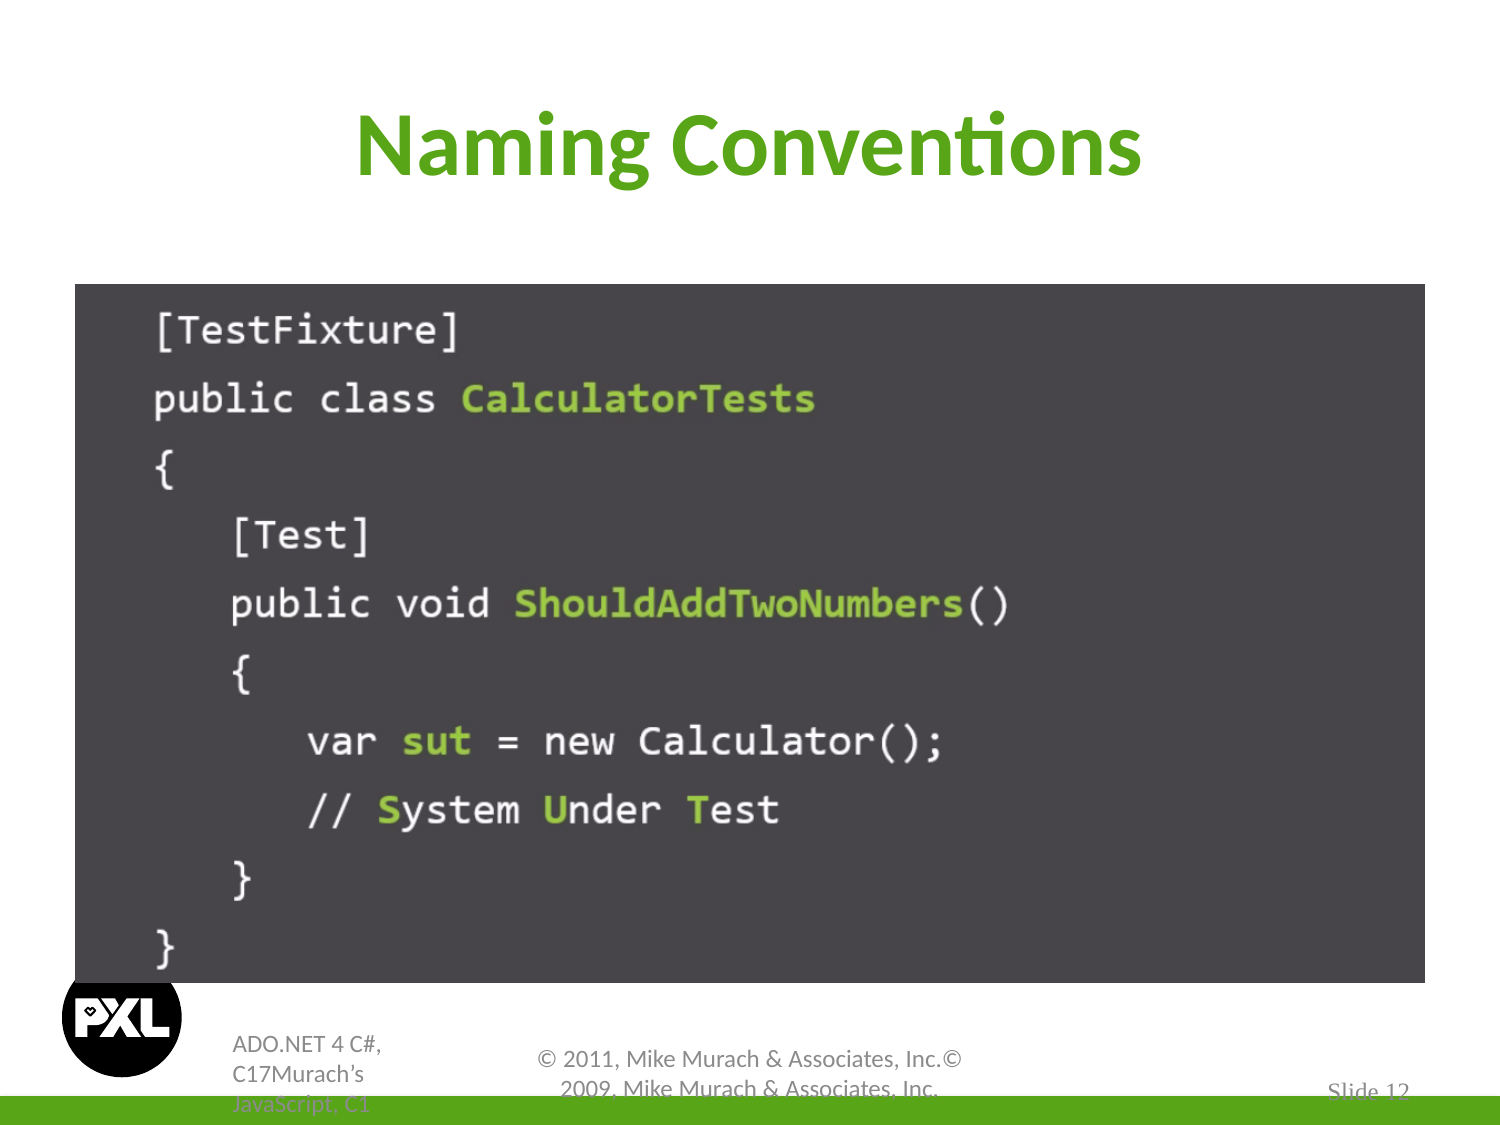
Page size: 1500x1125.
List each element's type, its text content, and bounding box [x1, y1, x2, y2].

slide_number ADO.NET 4 C#, C17Murach’s JavaScript, C1 [217, 1042, 425, 1103]
title Naming Conventions [75, 45, 1425, 233]
footer © 2011, Mike Murach & Associates, Inc.© 2009, Mike Murach & Associates, Inc. [512, 1042, 988, 1103]
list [74, 284, 1426, 983]
slide_number Slide 12 [1074, 1042, 1425, 1103]
